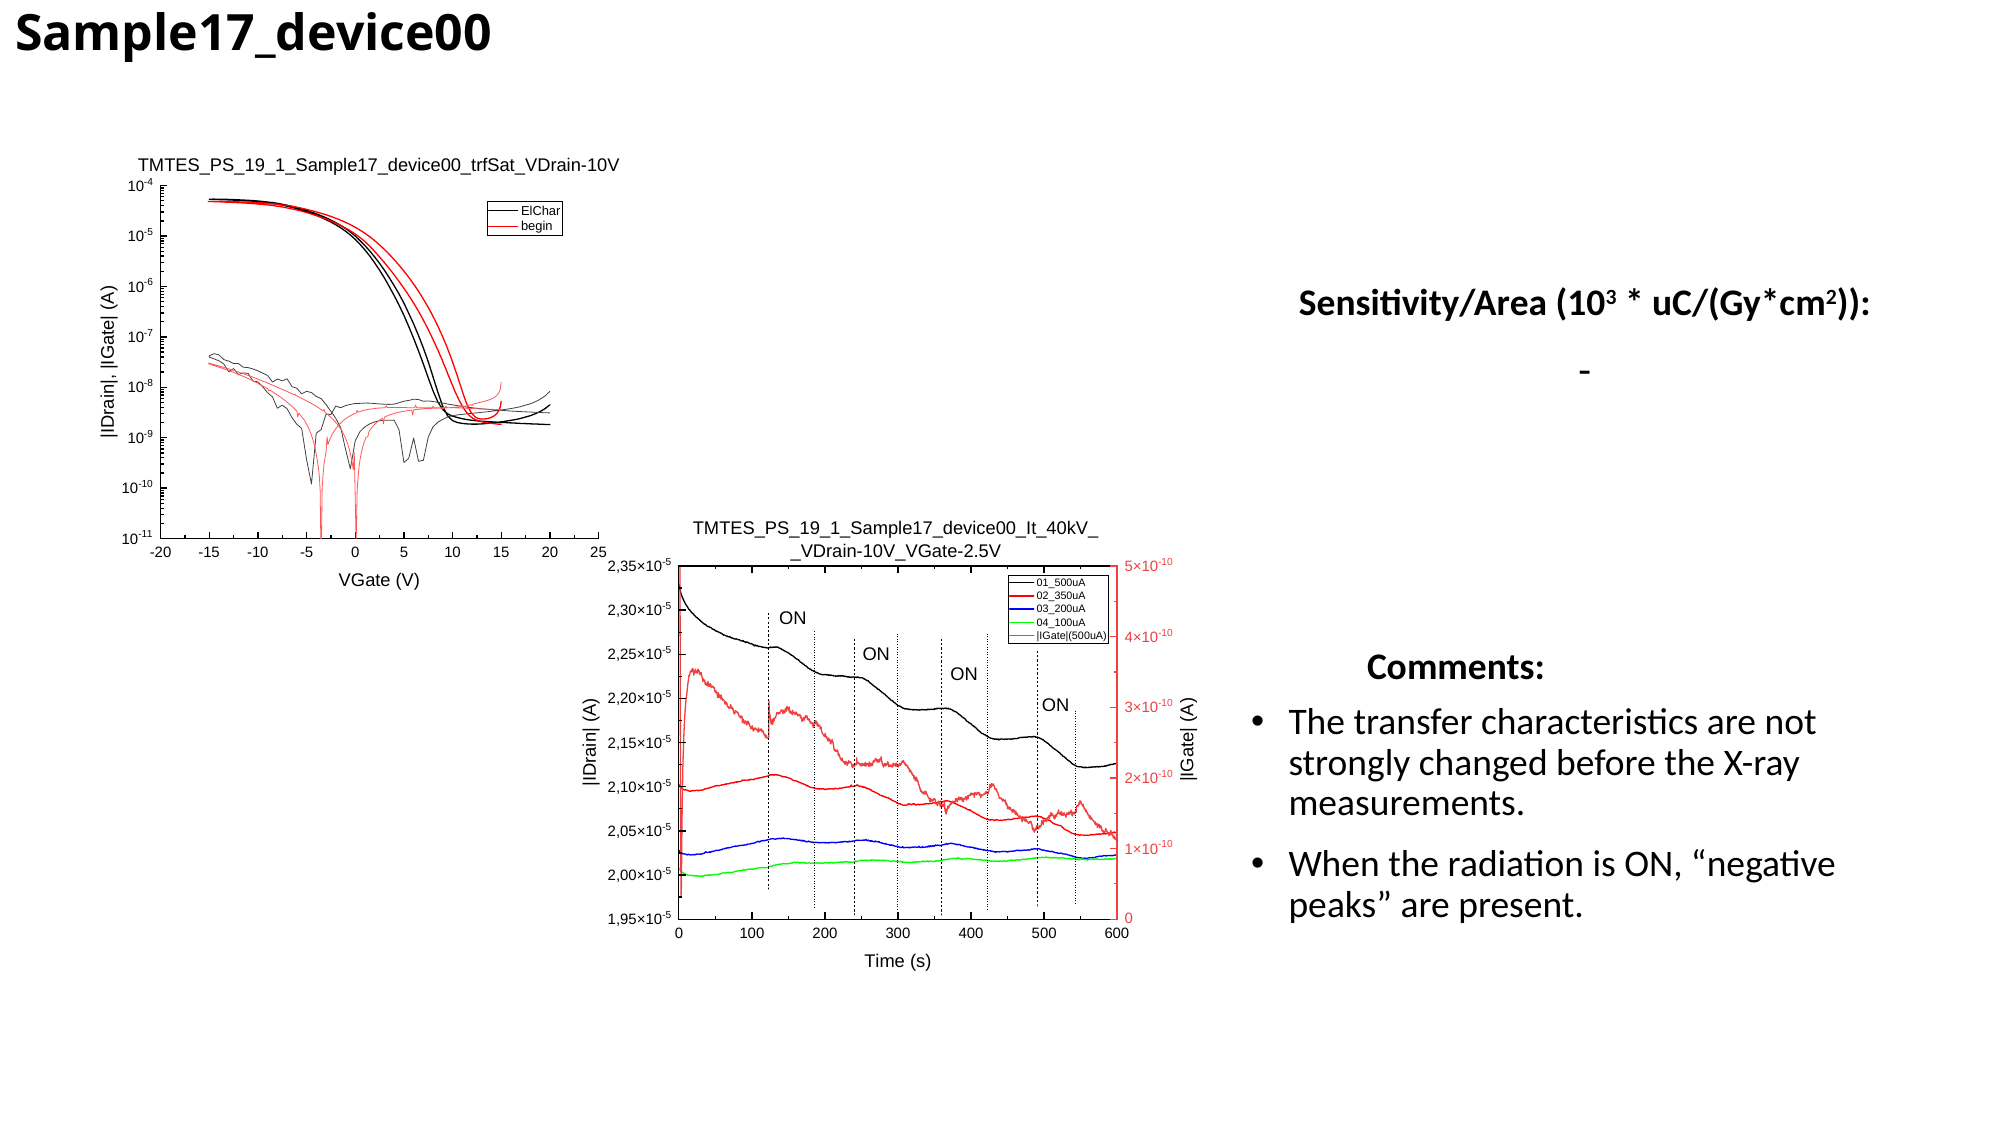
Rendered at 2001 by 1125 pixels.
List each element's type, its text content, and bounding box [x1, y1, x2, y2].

title Sample17_device00 [0, 0, 1725, 218]
list - [1311, 340, 1859, 491]
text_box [563, 508, 1207, 1002]
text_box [45, 128, 689, 621]
list The transfer characteristics are not strongly changed before the X-ray measurements. When the radiation is ON, “negative peaks” are present. [1236, 694, 1960, 1043]
